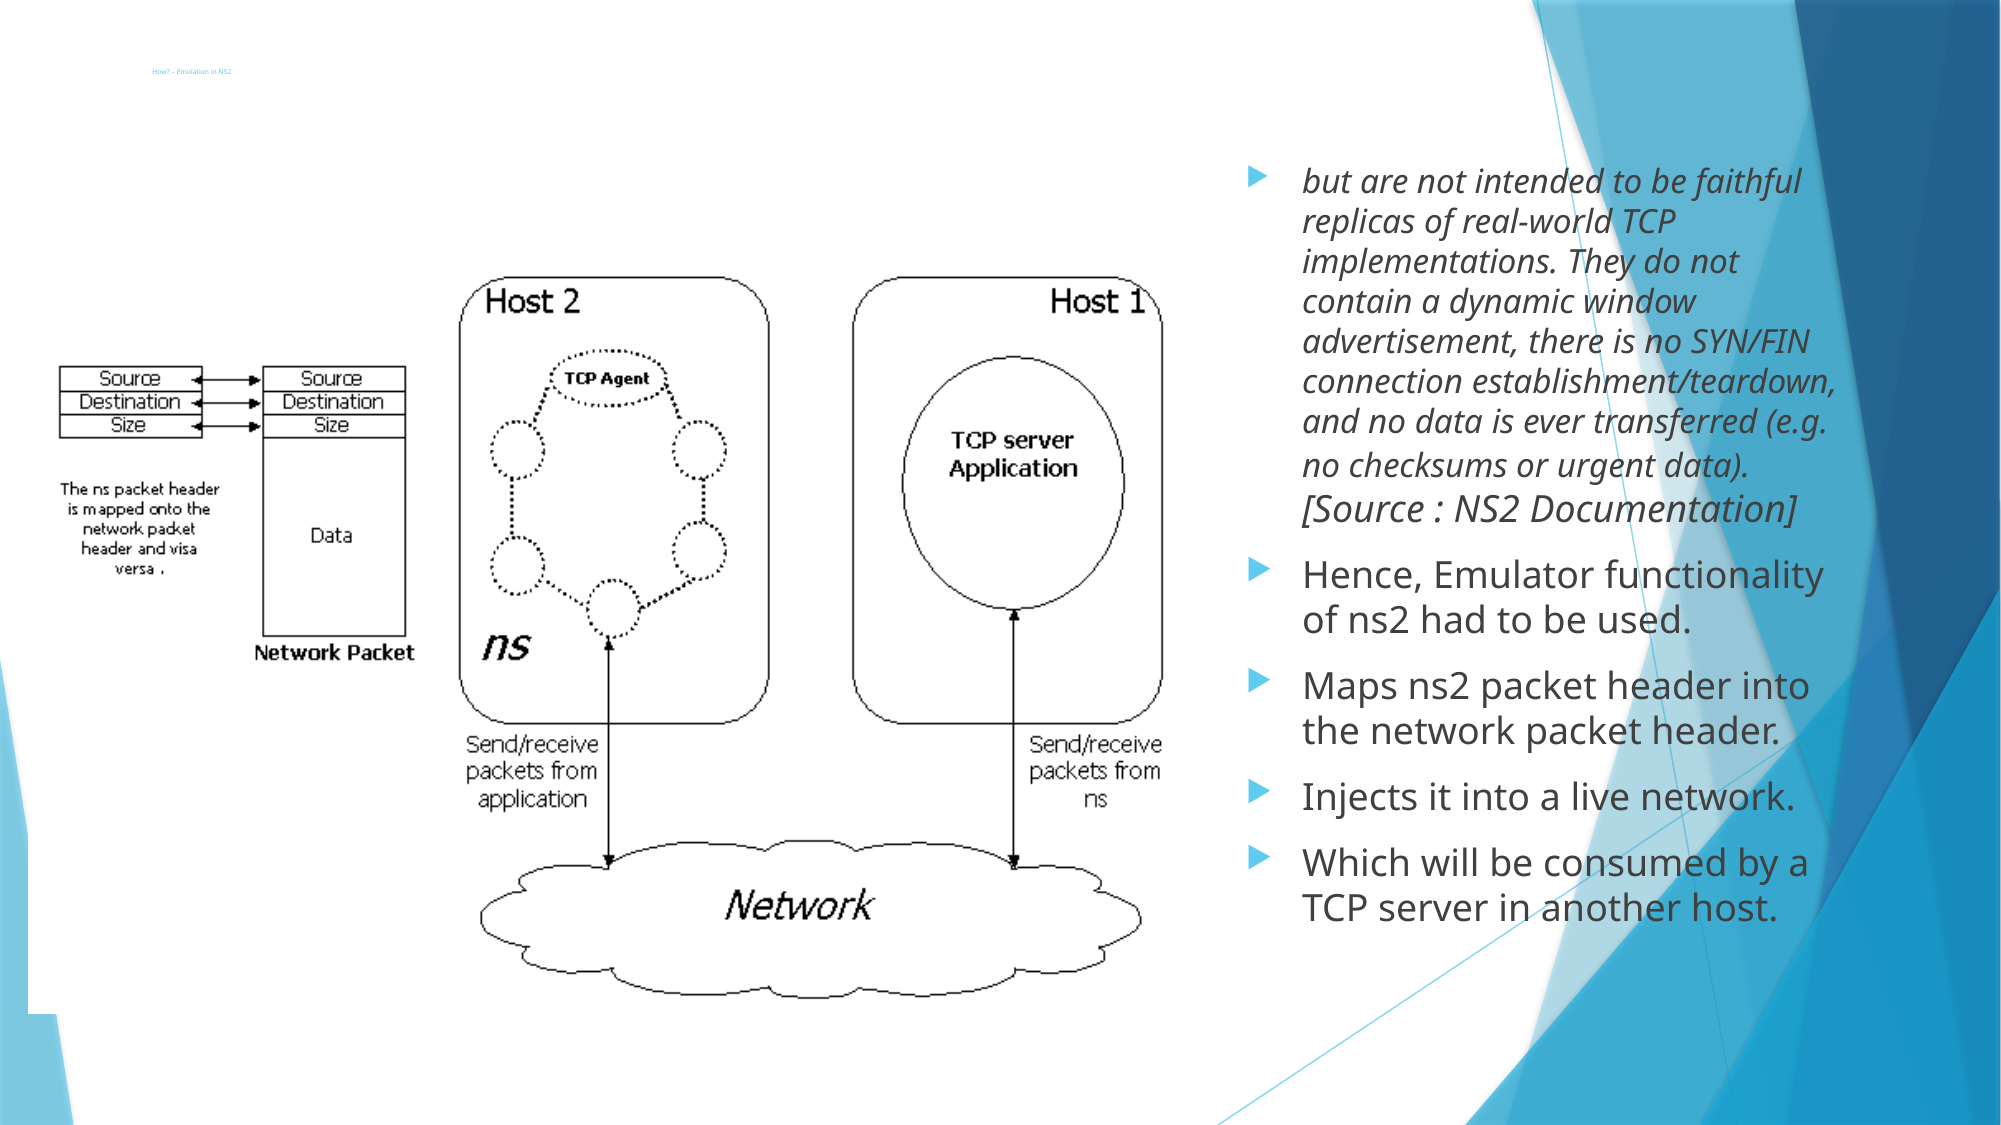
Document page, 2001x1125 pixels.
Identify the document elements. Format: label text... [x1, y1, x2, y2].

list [28, 152, 1194, 1014]
list but are not intended to be faithful replicas of real-world TCP implementations. They do not contain a dynamic window advertisement, there is no SYN/FIN connection establishment/teardown, and no data is ever transferred (e.g. no checksums or urgent data). [Source : NS2 Documentation] Hence, Emulator functionality of ns2 had to be used. Maps ns2 packet header into the network packet header. Injects it into a live network. Which will be consumed by a TCP server in another host. [1230, 153, 1863, 1014]
title How? – Emulation in NS2 [137, 59, 1863, 84]
